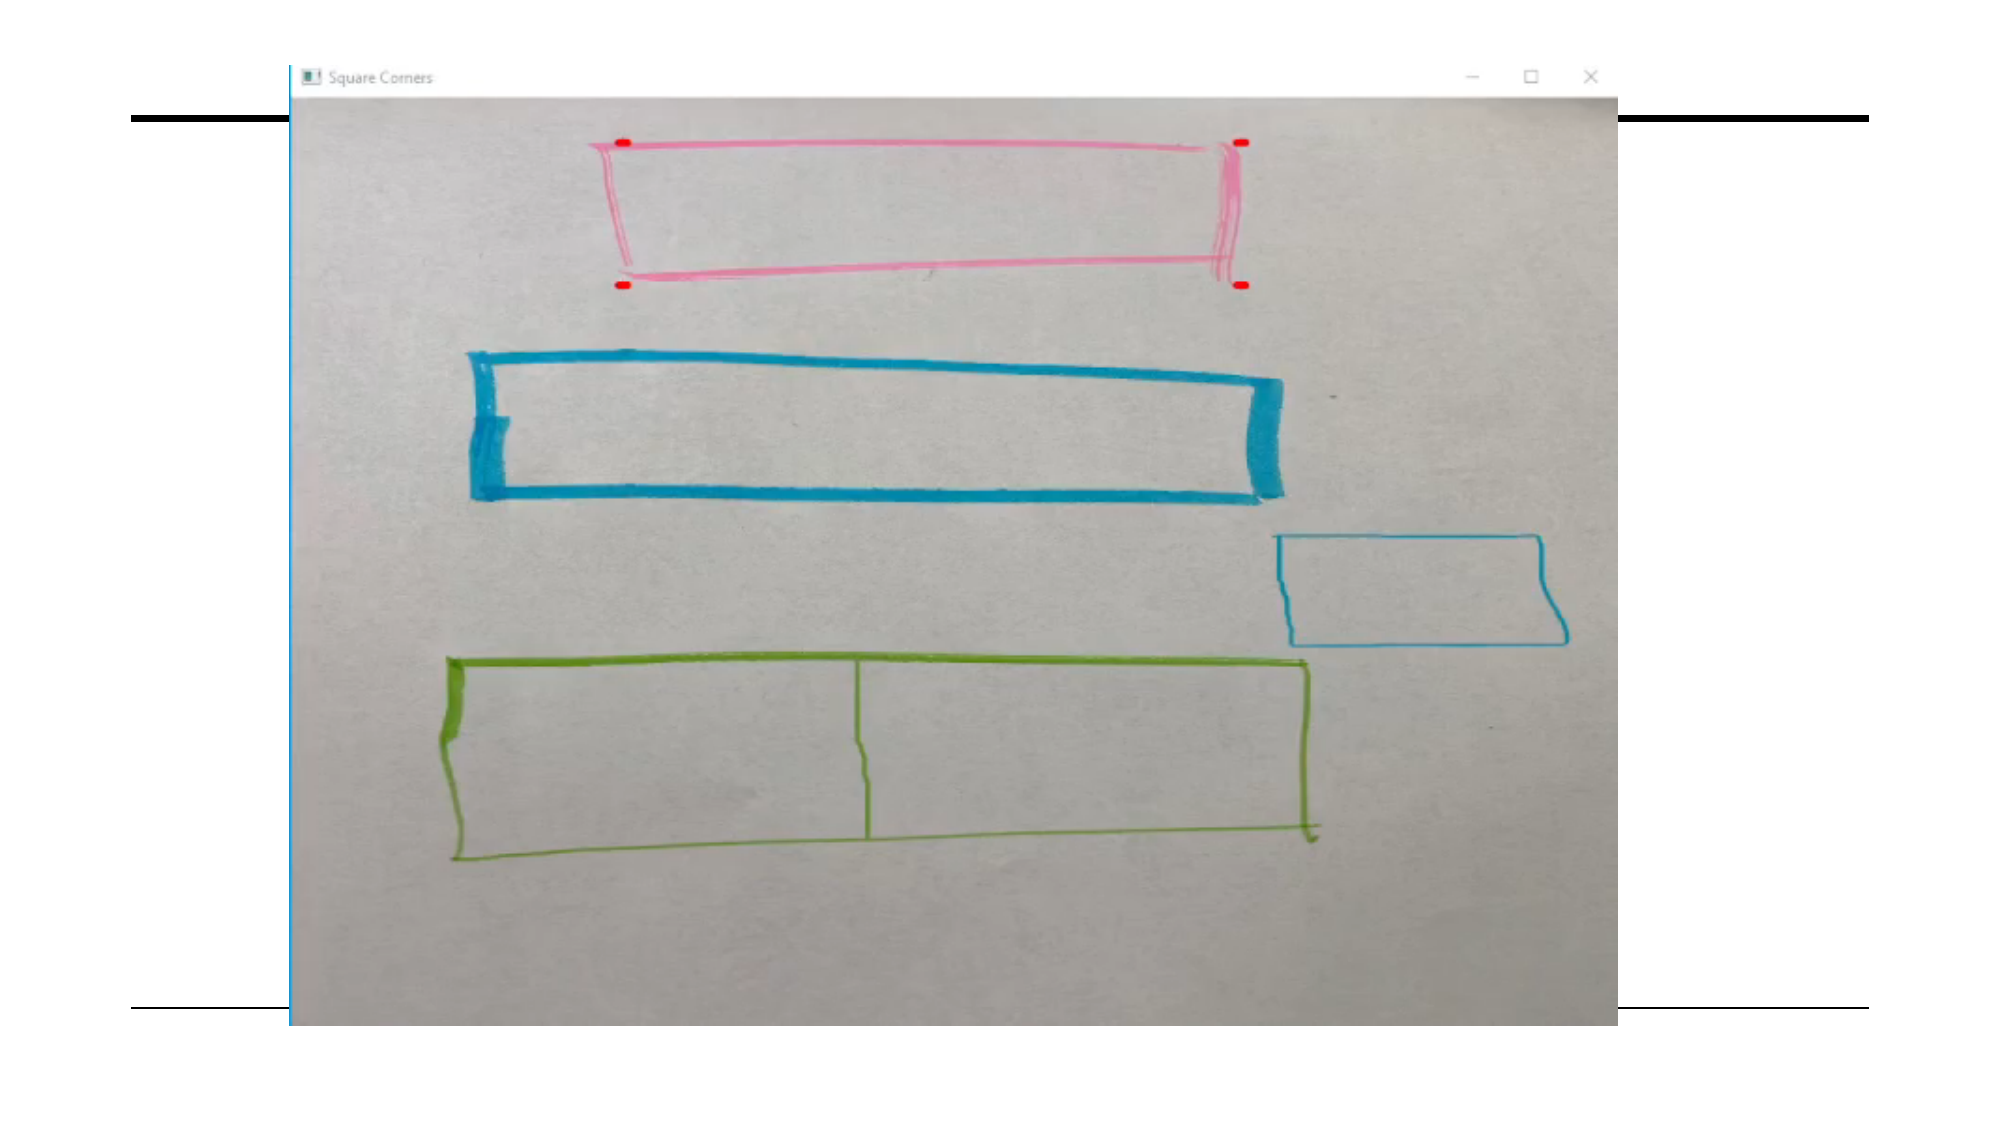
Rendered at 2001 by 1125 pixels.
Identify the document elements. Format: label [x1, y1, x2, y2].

text_box [288, 64, 1619, 1027]
